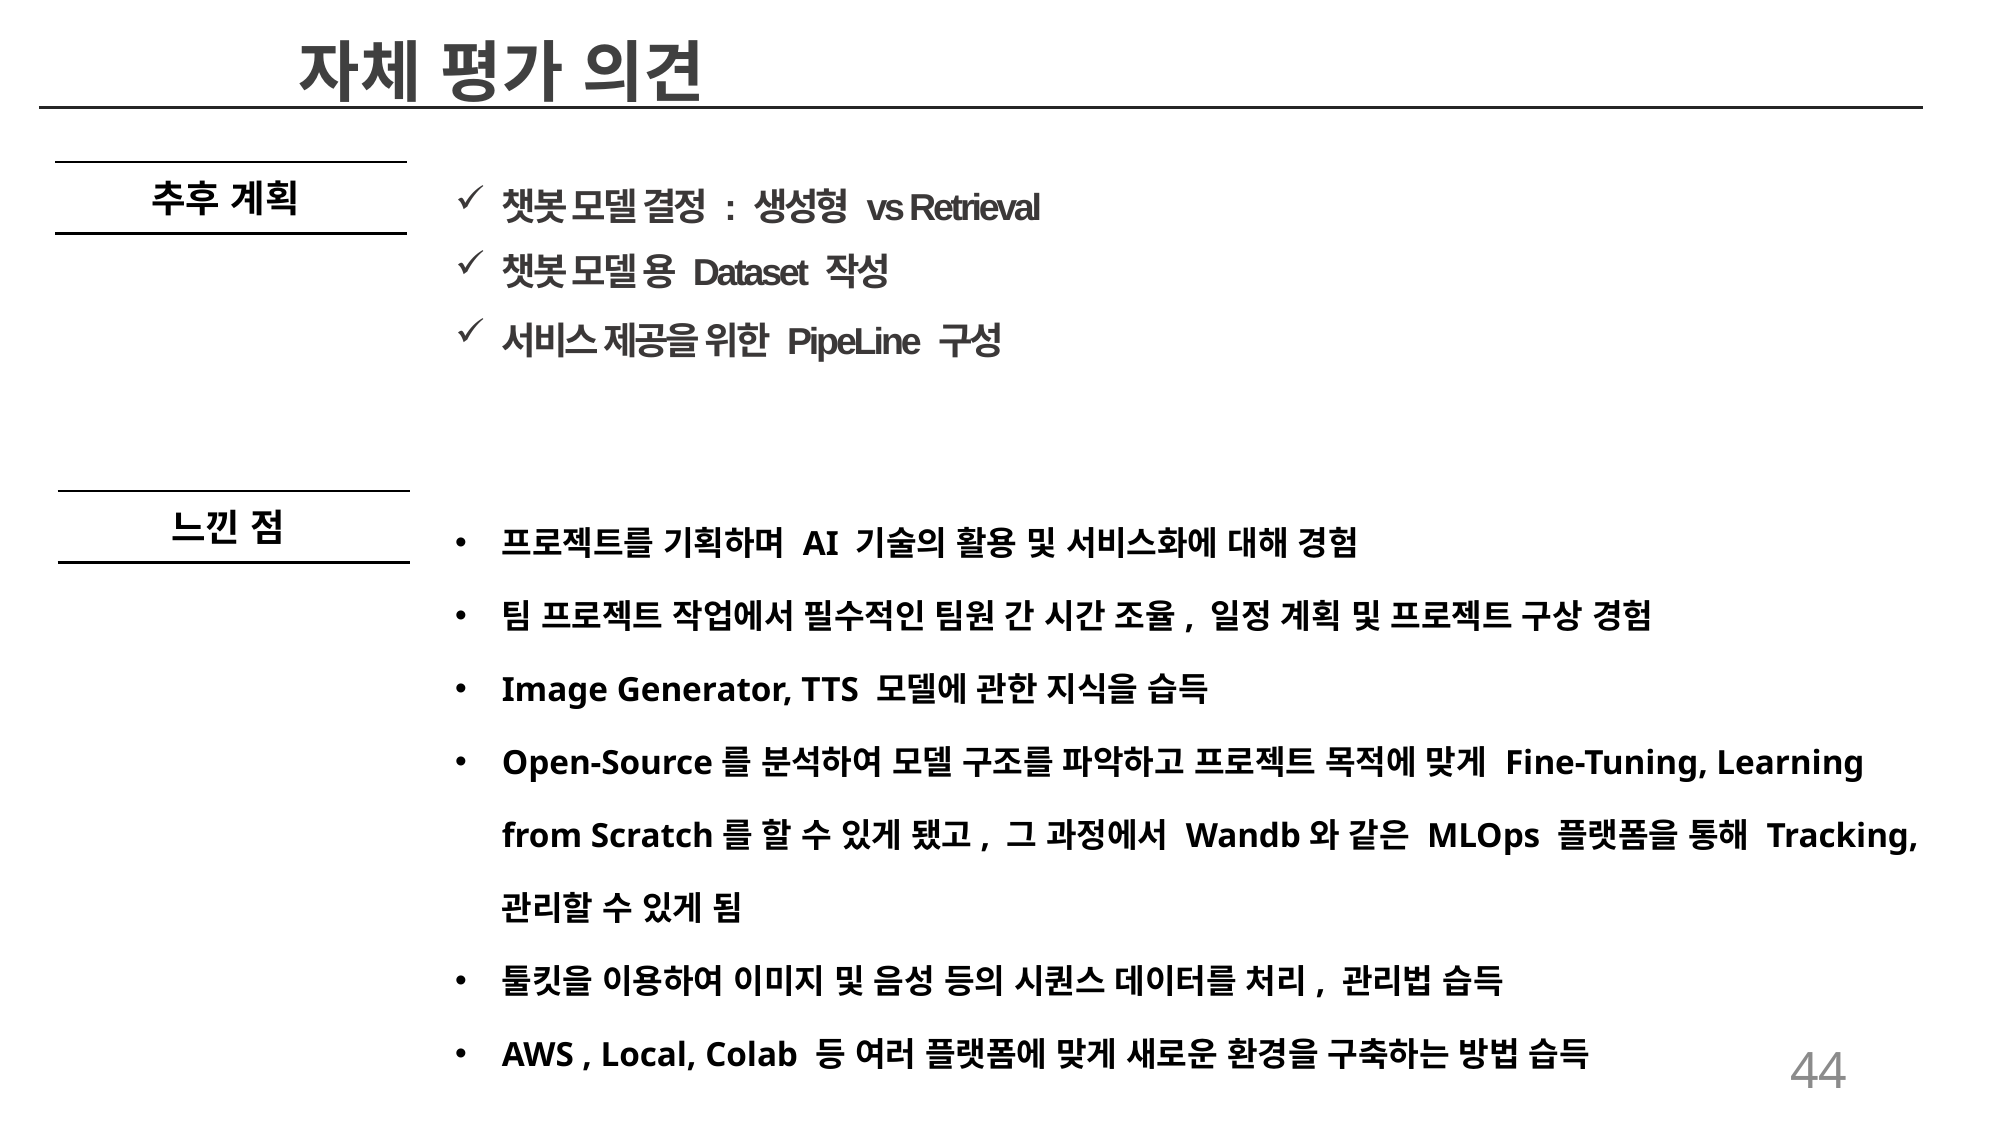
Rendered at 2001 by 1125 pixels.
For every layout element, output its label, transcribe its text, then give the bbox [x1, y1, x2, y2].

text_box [51, 491, 410, 563]
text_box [49, 162, 408, 234]
text_box 서비스 제공을 위한 PipeLine 구성 [440, 286, 1923, 369]
text_box 챗봇 모델 결정 : 생성형 vs Retrieval [440, 153, 1923, 217]
text_box 챗봇 모델 용 Dataset 작성 [440, 217, 1923, 286]
text_box 자체 평가 의견 [0, 22, 1039, 118]
text_box 프로젝트를 기획하며 AI 기술의 활용 및 서비스화에 대해 경험 팀 프로젝트 작업에서 필수적인 팀원 간 시간 조율, 일정 계획 및 프로젝트 구상 경험 Image Generator, TTS 모델에 관한 지식을 습득 Open-Source를 분석하여 모델 구조를 파악하고 프로젝트 목적에 맞게 Fine-Tuning, Learning from Scratch를 할 수 있게 됐고, 그 과정에서 Wandb와 같은 MLOps 플랫폼을 통해 Tracking, 관리할 수 있게 됨 툴킷을 이용하여 이미지 및 음성 등의 시퀀스 데이터를 처리, 관리법 습득 AWS , Local, Colab 등 여러 플랫폼에 맞게 새로운 환경을 구축하는 방법 습득 [440, 482, 1961, 1125]
